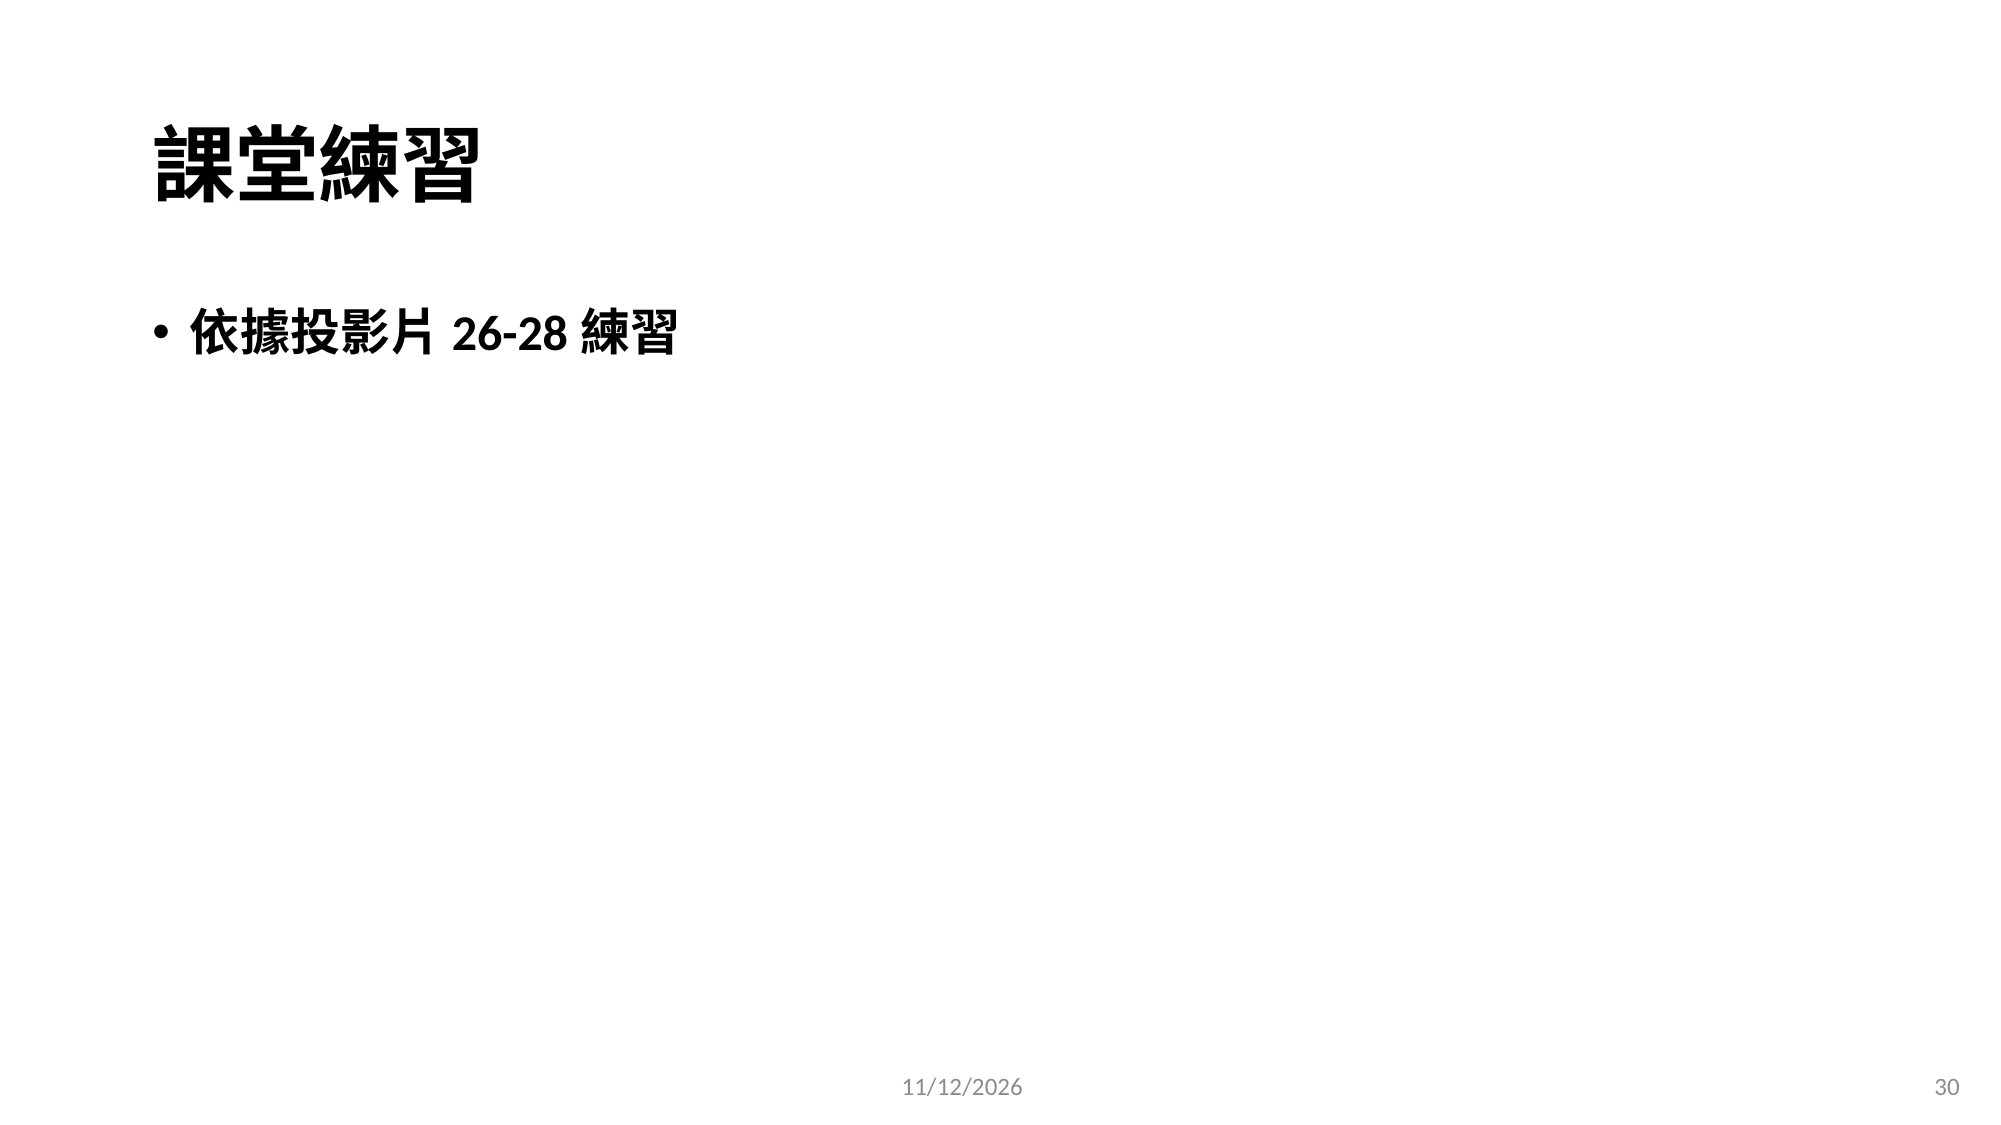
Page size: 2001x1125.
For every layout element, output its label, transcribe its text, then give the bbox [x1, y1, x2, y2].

slide_number 30 [1524, 1055, 1975, 1116]
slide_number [737, 1055, 1188, 1116]
list 依據投影片26-28練習 [137, 299, 1863, 1014]
title 課堂練習 [137, 59, 1863, 278]
